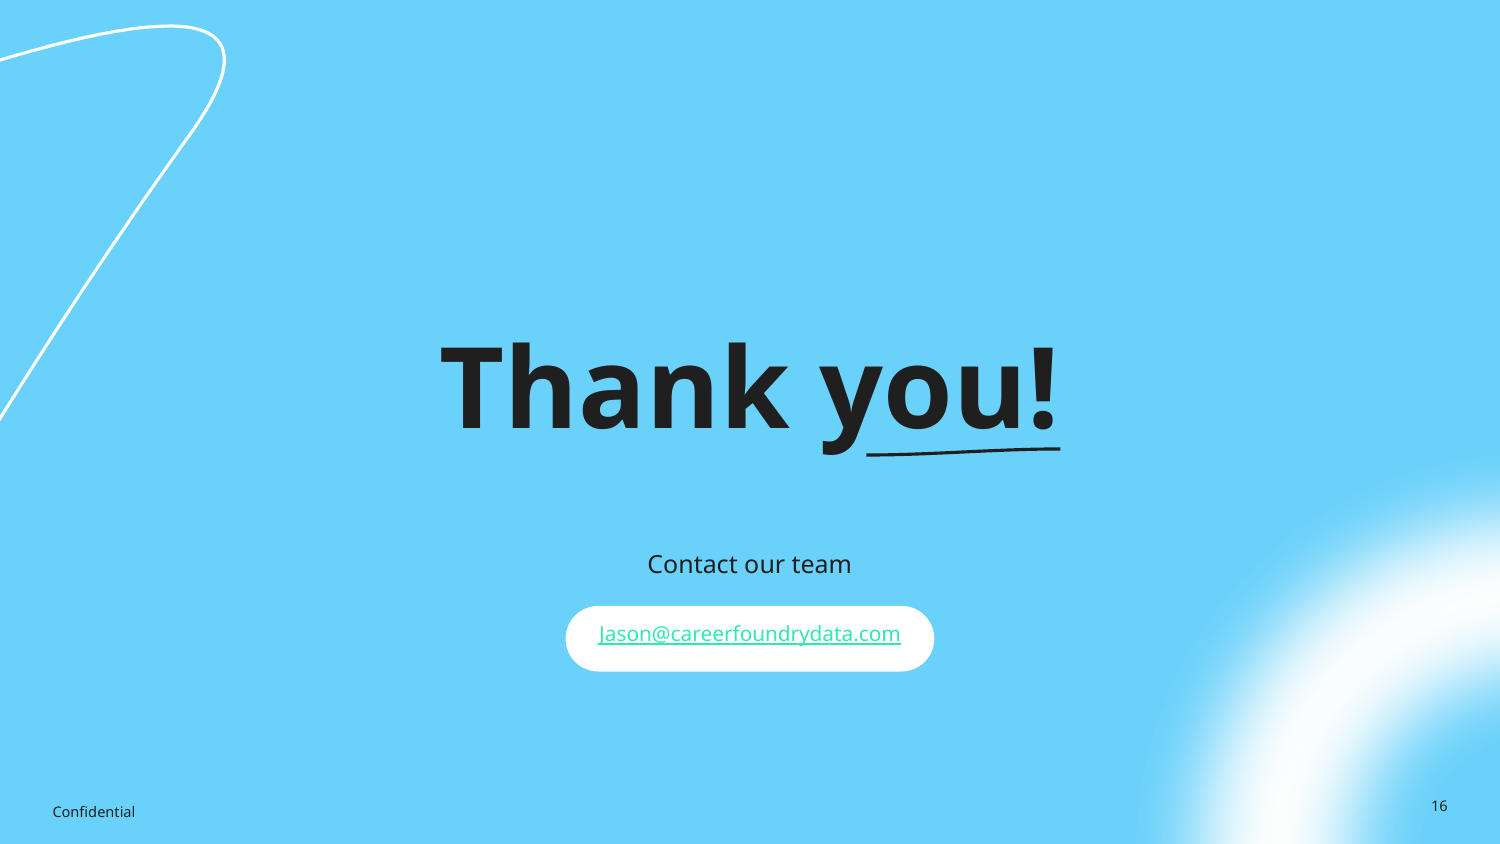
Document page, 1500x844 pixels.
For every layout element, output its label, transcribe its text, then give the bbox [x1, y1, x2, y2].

subtitle Contact our team [393, 524, 1107, 599]
subtitle Confidential [37, 787, 221, 839]
list Jason@careerfoundrydata.com [565, 605, 935, 672]
title Thank you! [201, 316, 1299, 600]
picture [1115, 432, 1500, 844]
